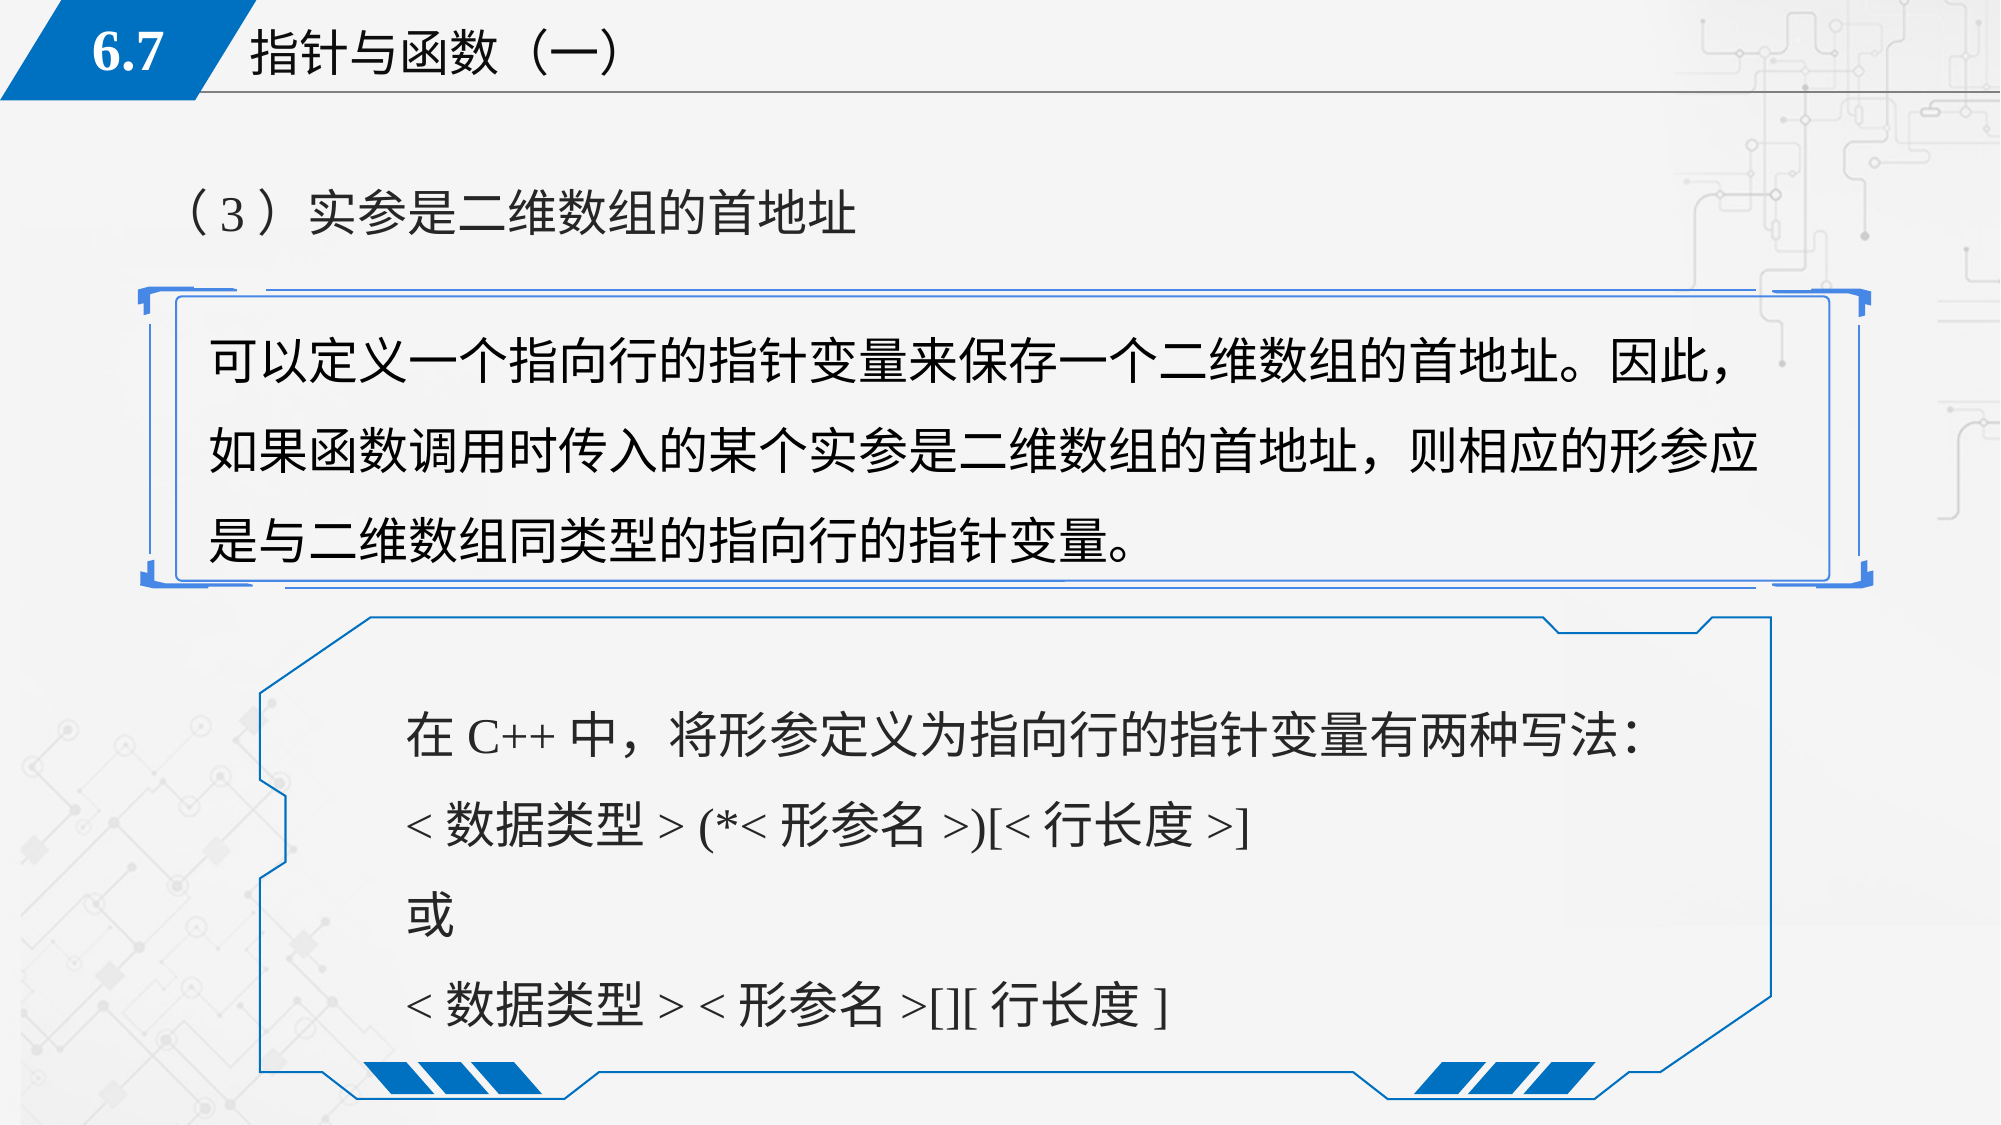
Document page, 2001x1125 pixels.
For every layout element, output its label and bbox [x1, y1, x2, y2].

picture [0, 0, 2001, 1125]
text_box [114, 120, 1037, 240]
picture [0, 0, 60, 98]
text_box [259, 617, 1771, 1100]
text_box [138, 287, 1873, 589]
